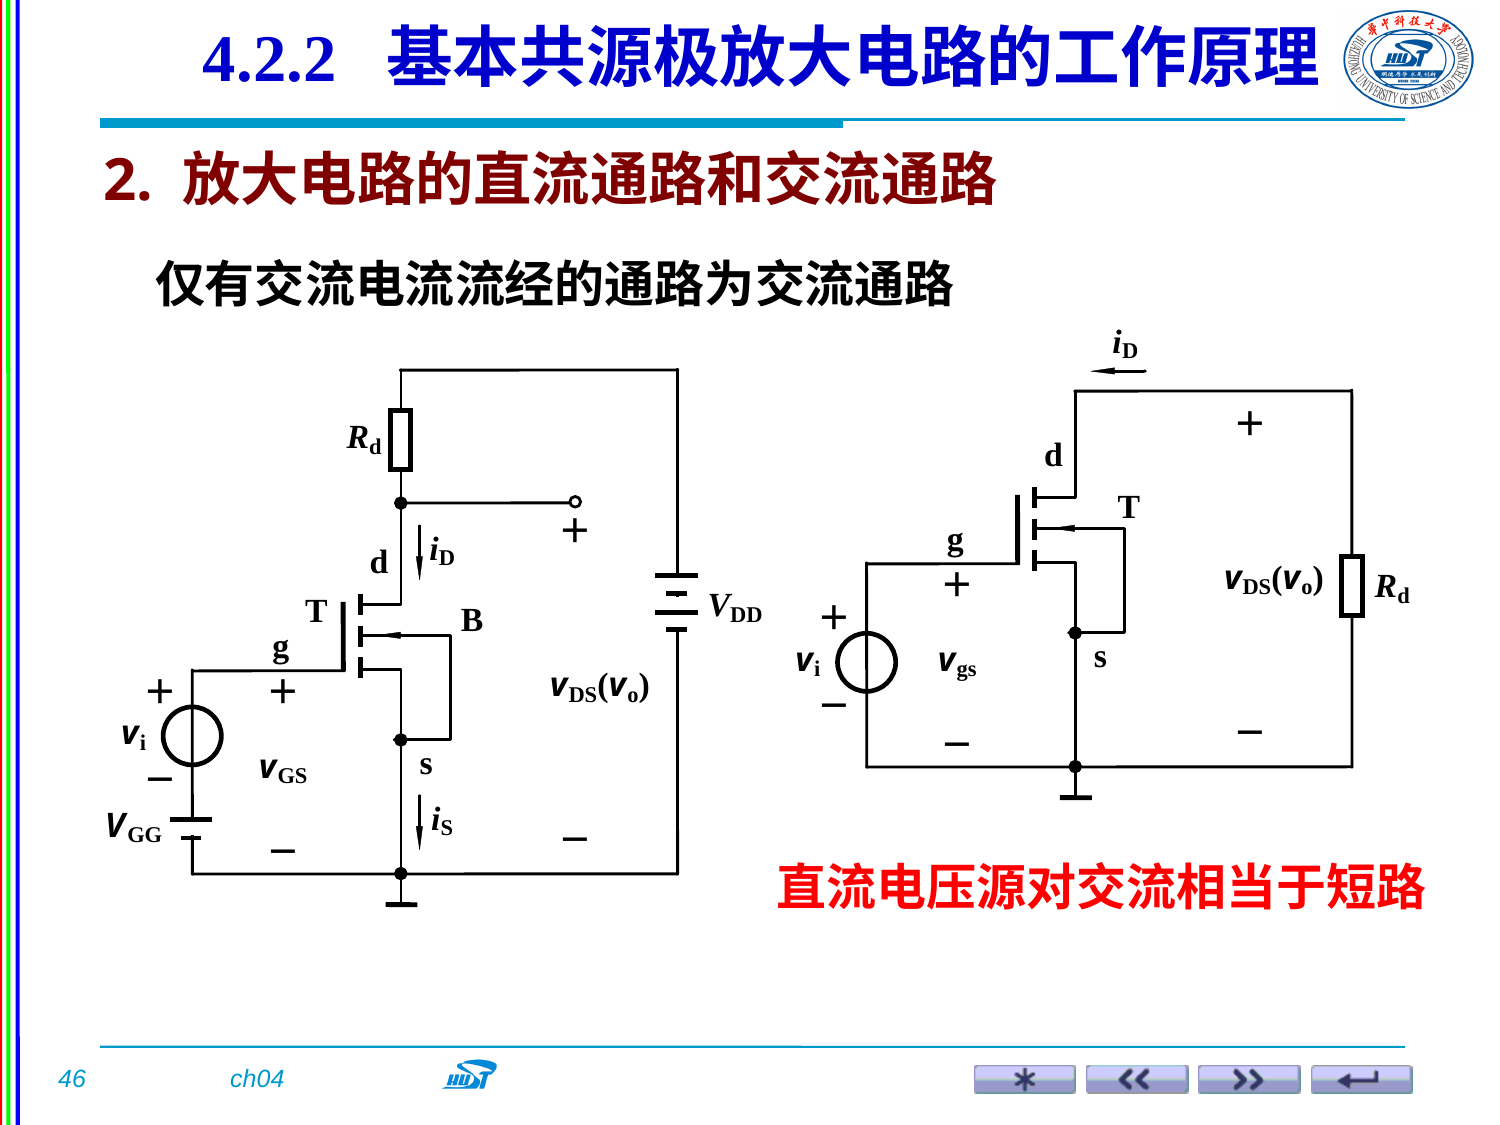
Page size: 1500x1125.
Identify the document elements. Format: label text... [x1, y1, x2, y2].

picture [1198, 1065, 1301, 1094]
text_box 2. 放大电路的直流通路和交流通路 [88, 113, 1253, 220]
picture [1340, 7, 1479, 111]
text_box 仅有交流电流流经的通路为交流通路 [117, 227, 992, 320]
picture [1311, 1065, 1413, 1094]
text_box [784, 320, 1424, 802]
text_box 直流电压源对交流相当于短路 [761, 847, 1477, 923]
picture [974, 1065, 1076, 1094]
picture [441, 1059, 497, 1089]
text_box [104, 367, 770, 909]
text_box 4.2.2 基本共源极放大电路的工作原理 [123, 7, 1400, 102]
picture [1086, 1065, 1189, 1094]
